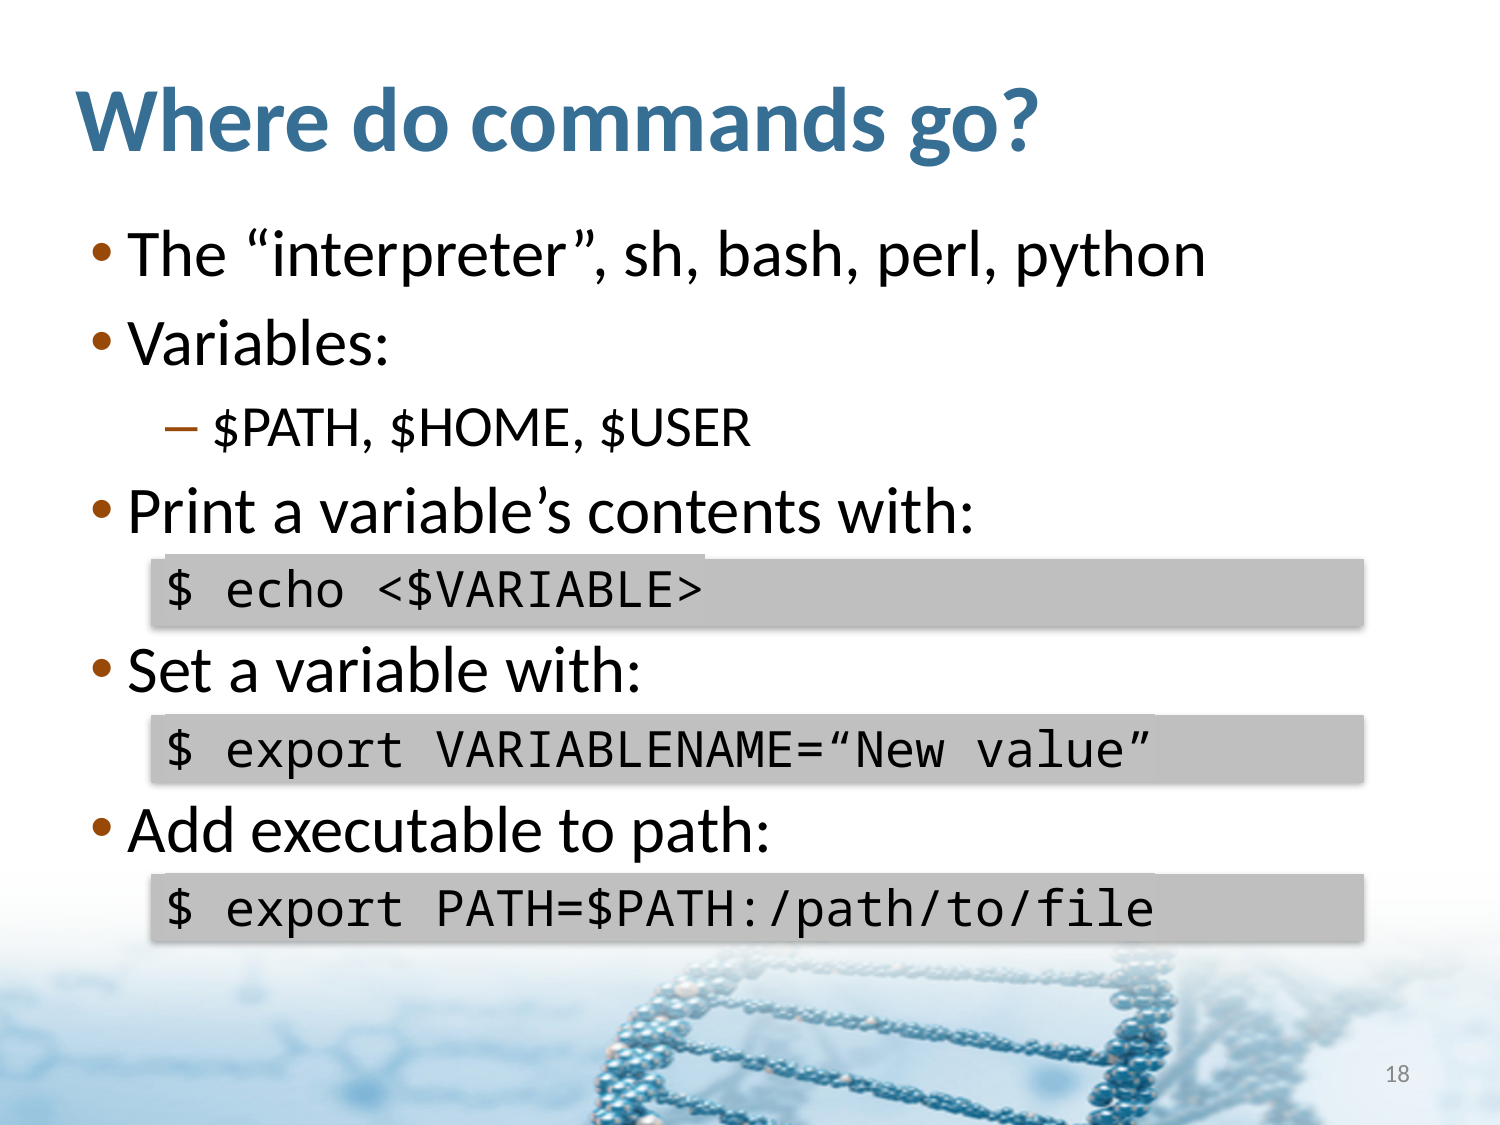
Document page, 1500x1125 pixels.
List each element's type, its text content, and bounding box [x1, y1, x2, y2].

title Where do commands go? [60, 20, 1455, 209]
slide_number 18 [1074, 1042, 1425, 1103]
list The “interpreter”, sh, bash, perl, python Variables: $PATH, $HOME, $USER Print a variable’s contents with: $ echo <$VARIABLE> Set a variable with: $ export VARIABLENAME=“New value” Add executable to path: $ export PATH=$PATH:/path/to/file [75, 211, 1425, 998]
picture [0, 862, 1500, 1125]
